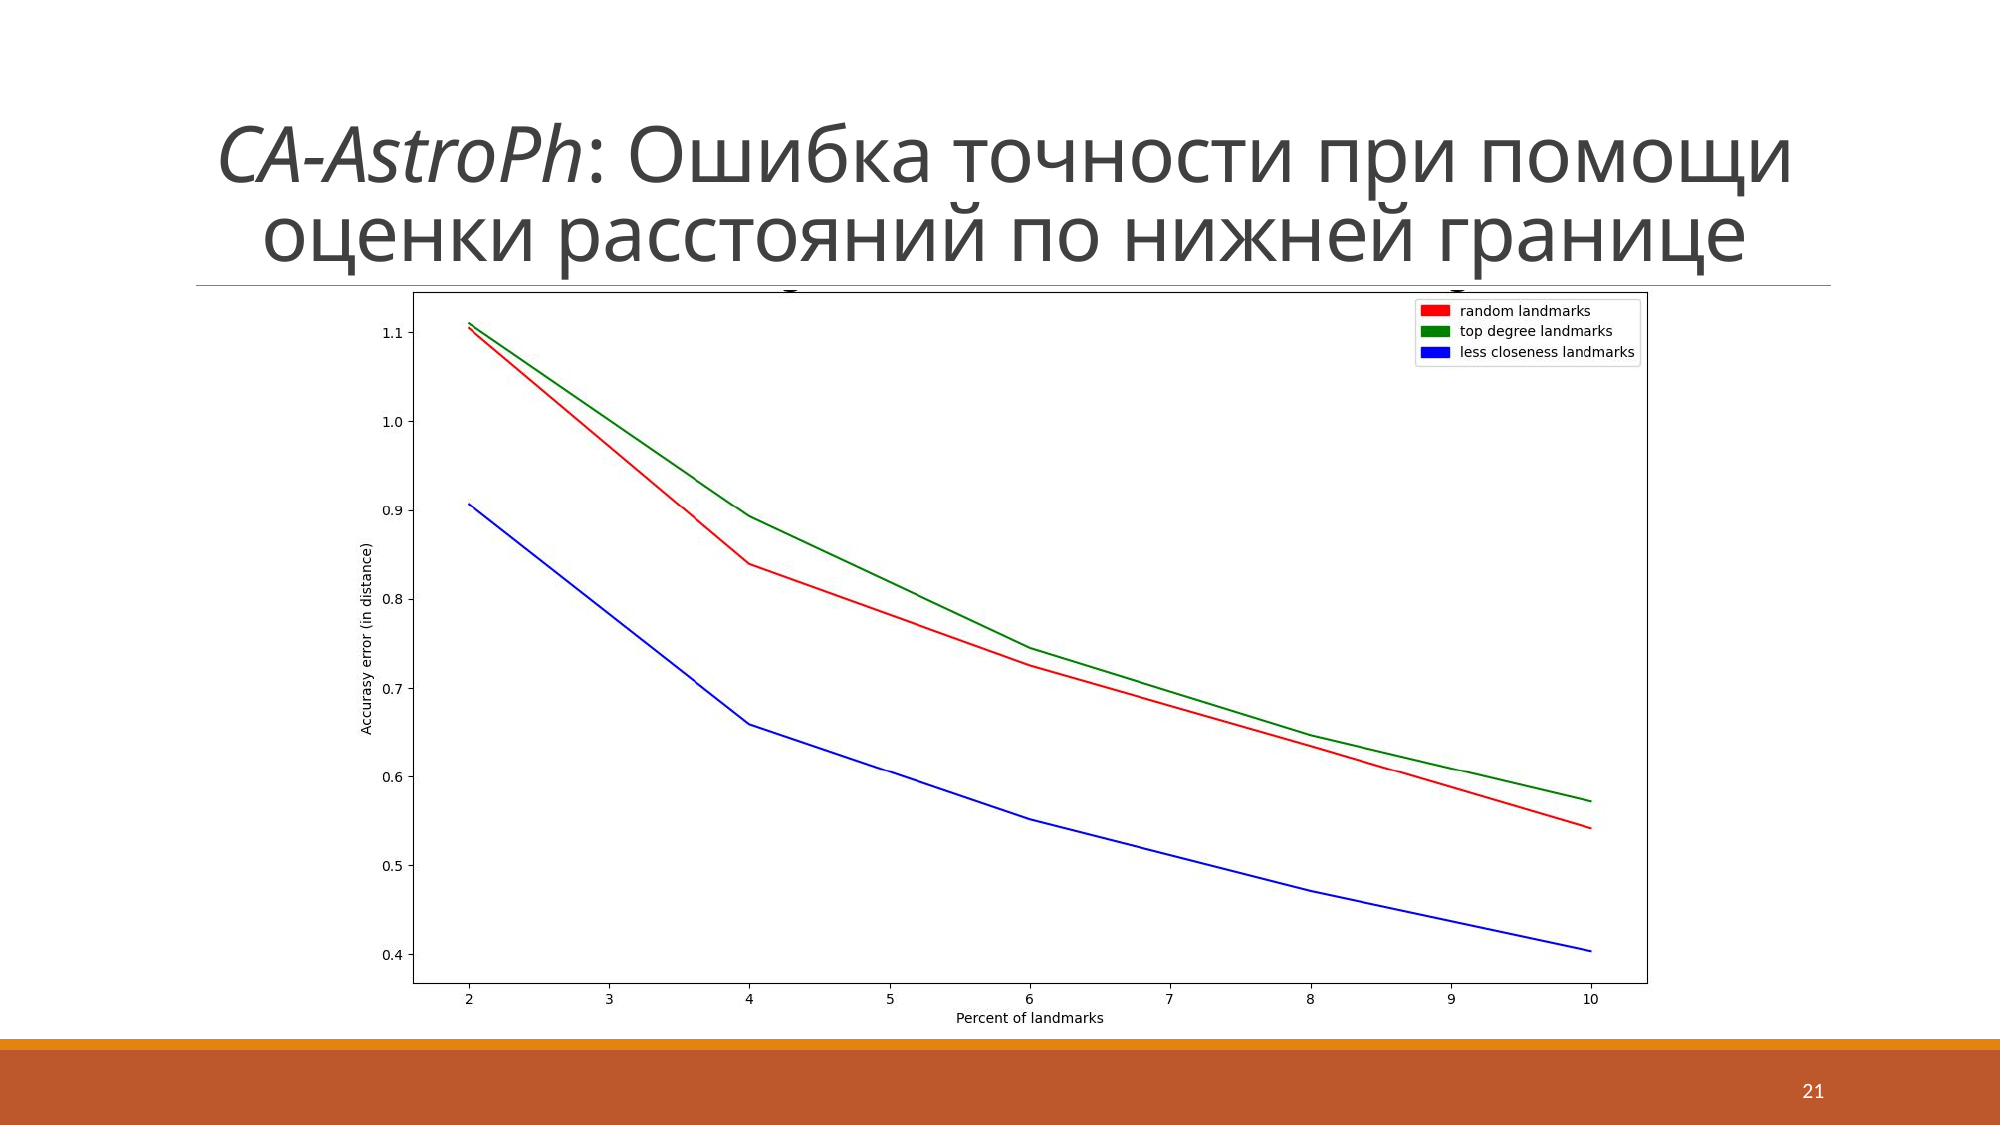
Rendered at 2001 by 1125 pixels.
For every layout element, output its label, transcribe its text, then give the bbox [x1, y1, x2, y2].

slide_number 21 [1624, 1059, 1840, 1120]
title CA-AstroPh: Ошибка точности при помощи оценки расстояний по нижней границе [180, 47, 1830, 285]
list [336, 290, 1674, 1036]
